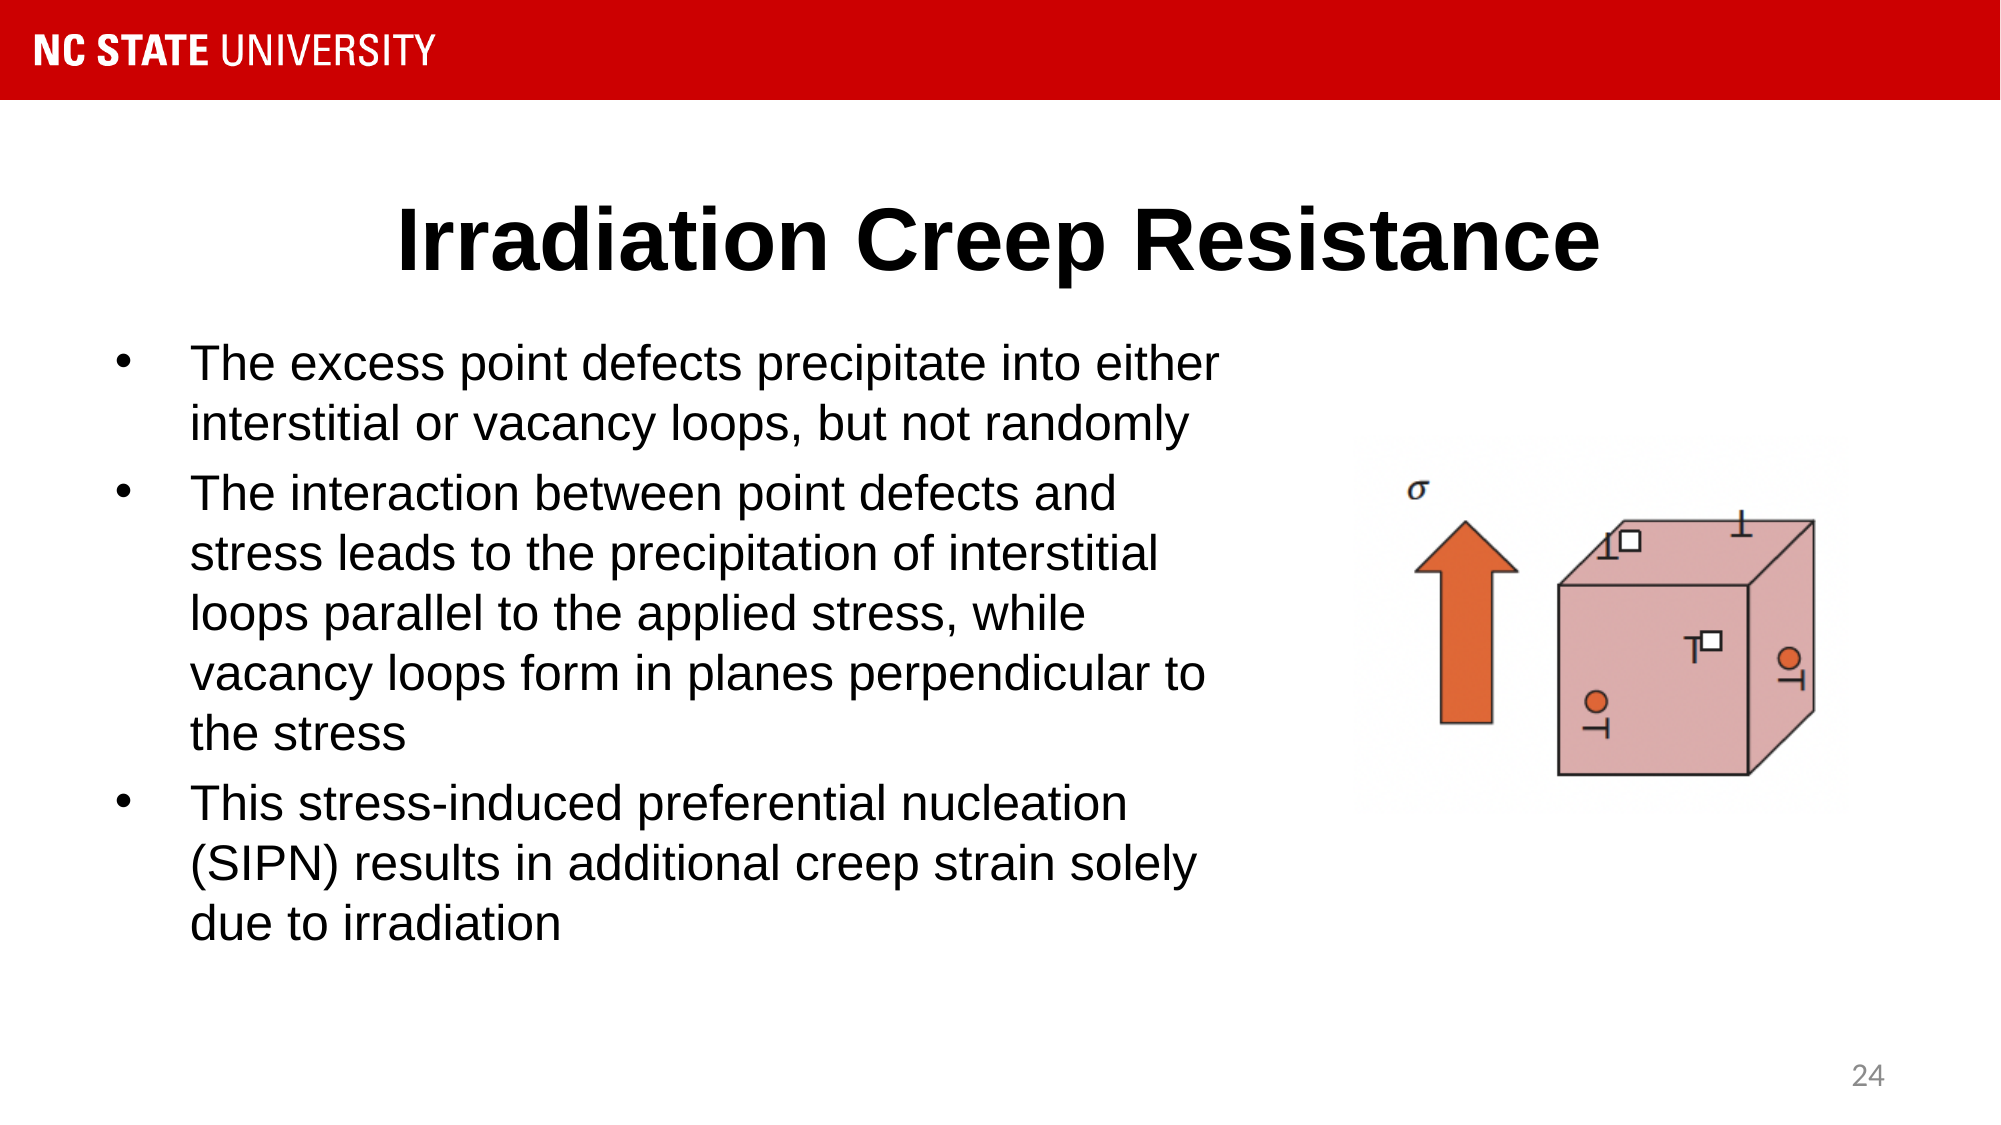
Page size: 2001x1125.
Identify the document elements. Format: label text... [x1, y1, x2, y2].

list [1352, 435, 1850, 814]
title Irradiation Creep Resistance [99, 147, 1900, 323]
picture [0, 0, 2001, 100]
slide_number 24 [1433, 1042, 1900, 1103]
list The excess point defects precipitate into either interstitial or vacancy loops, but not randomly The interaction between point defects and stress leads to the precipitation of interstitial loops parallel to the applied stress, while vacancy loops form in planes perpendicular to the stress This stress-induced preferential nucleation (SIPN) results in additional creep strain solely due to irradiation [99, 322, 1259, 1005]
